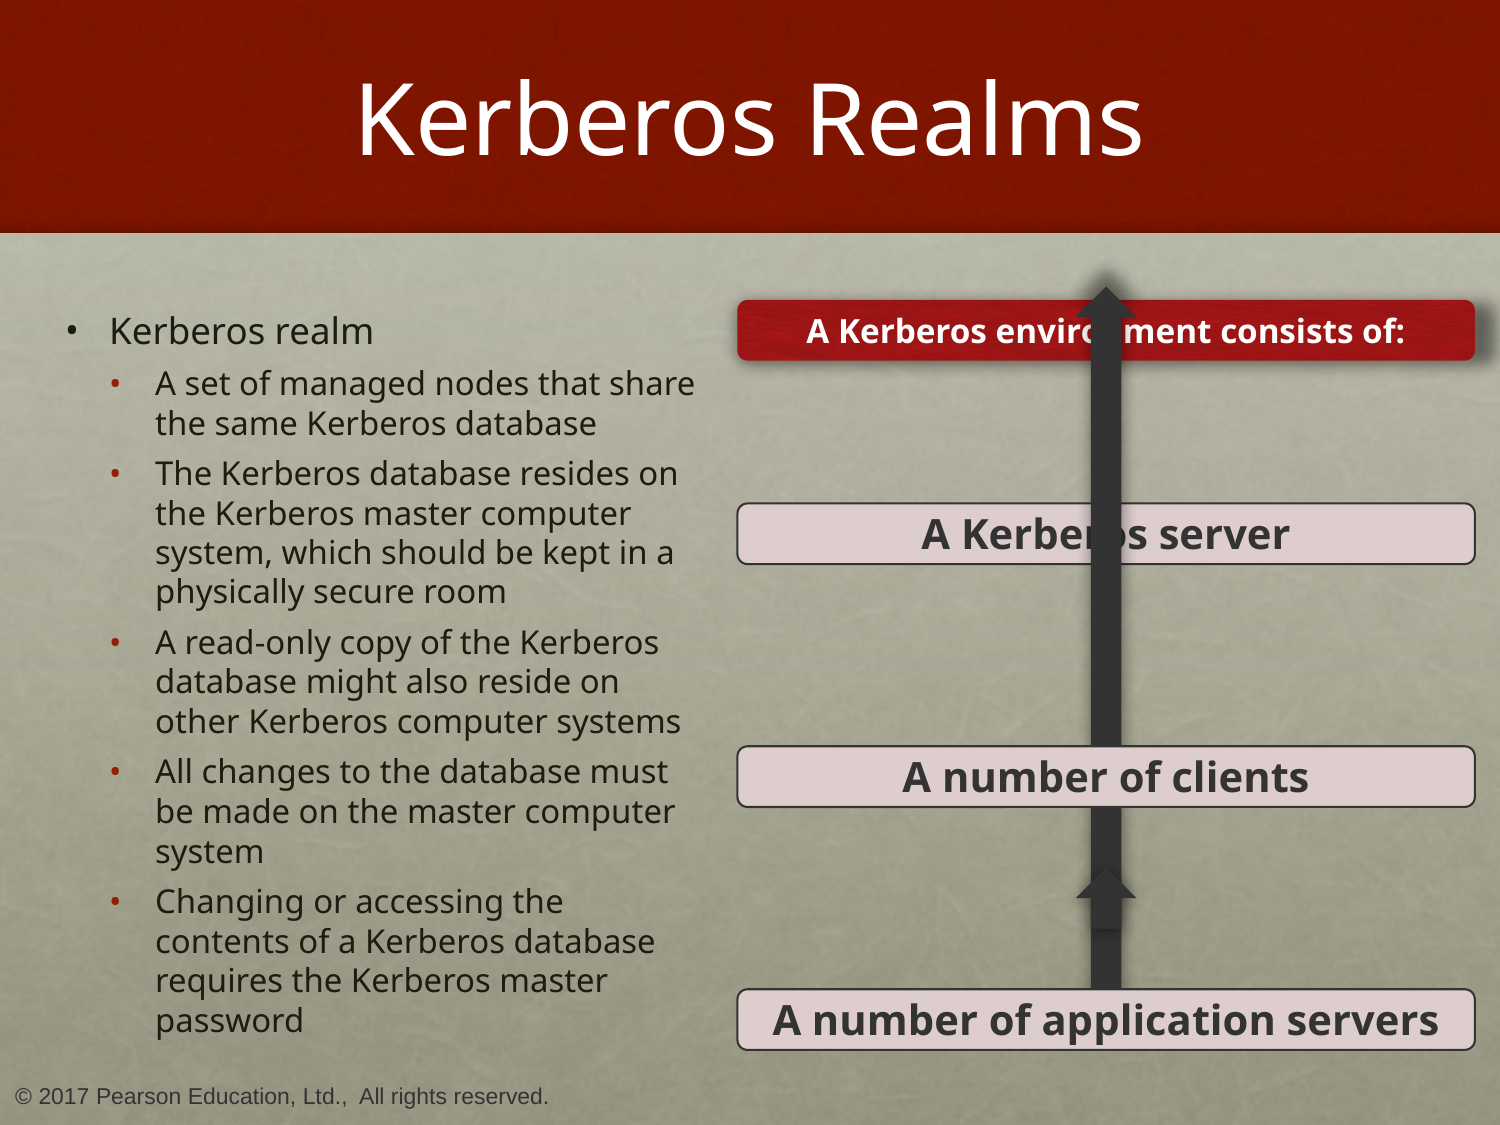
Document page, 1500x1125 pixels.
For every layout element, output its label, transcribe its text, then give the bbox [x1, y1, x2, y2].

list Kerberos realm A set of managed nodes that share the same Kerberos database The Kerberos database resides on the Kerberos master computer system, which should be kept in a physically secure room A read-only copy of the Kerberos database might also reside on other Kerberos computer systems All changes to the database must be made on the master computer system Changing or accessing the contents of a Kerberos database requires the Kerberos master password [50, 299, 713, 1063]
title Kerberos Realms [127, 10, 1372, 221]
footer © 2017 Pearson Education, Ltd., All rights reserved. [0, 1065, 1075, 1125]
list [736, 299, 1476, 1051]
picture [0, 214, 1500, 1125]
